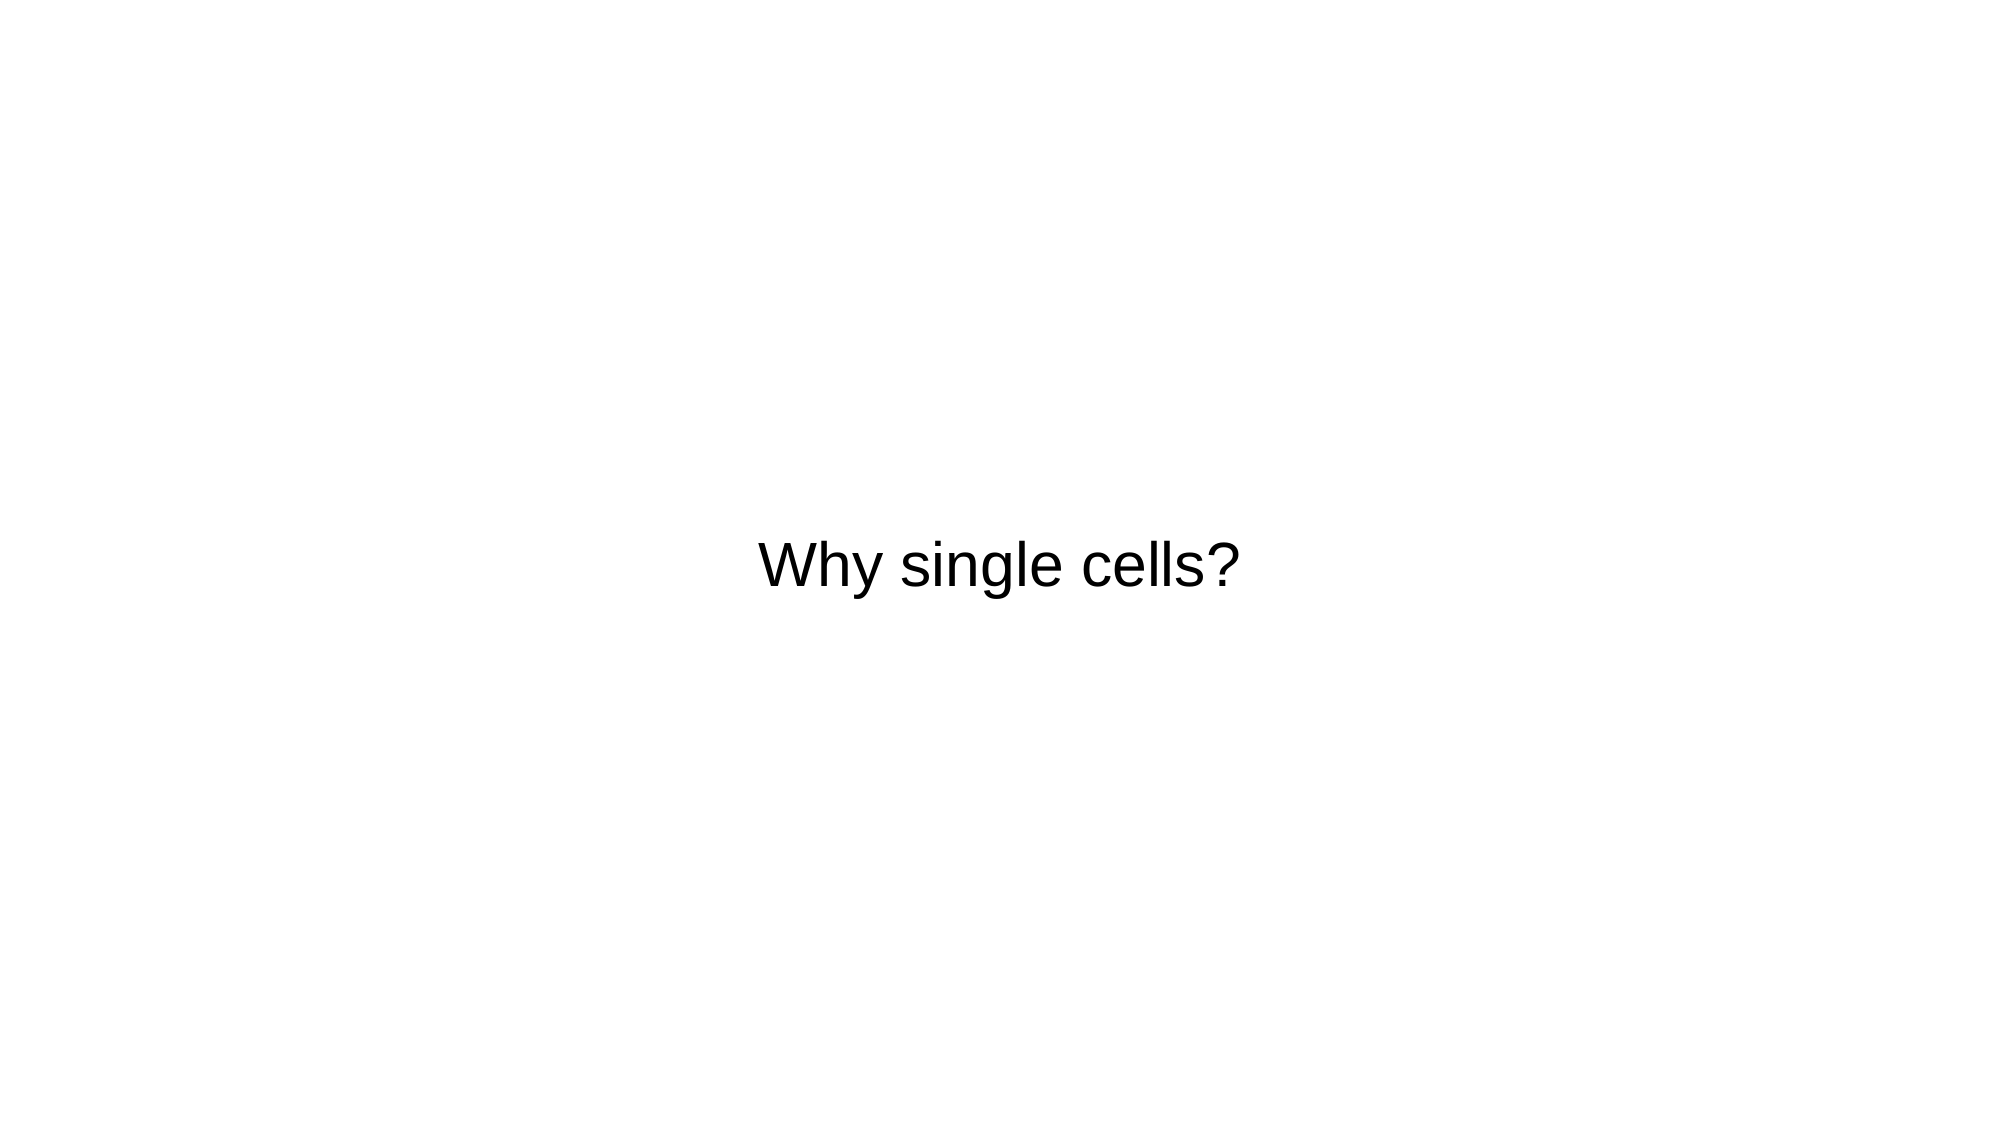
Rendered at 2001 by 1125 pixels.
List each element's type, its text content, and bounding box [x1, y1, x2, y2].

text_box Why single cells? [0, 517, 2000, 607]
